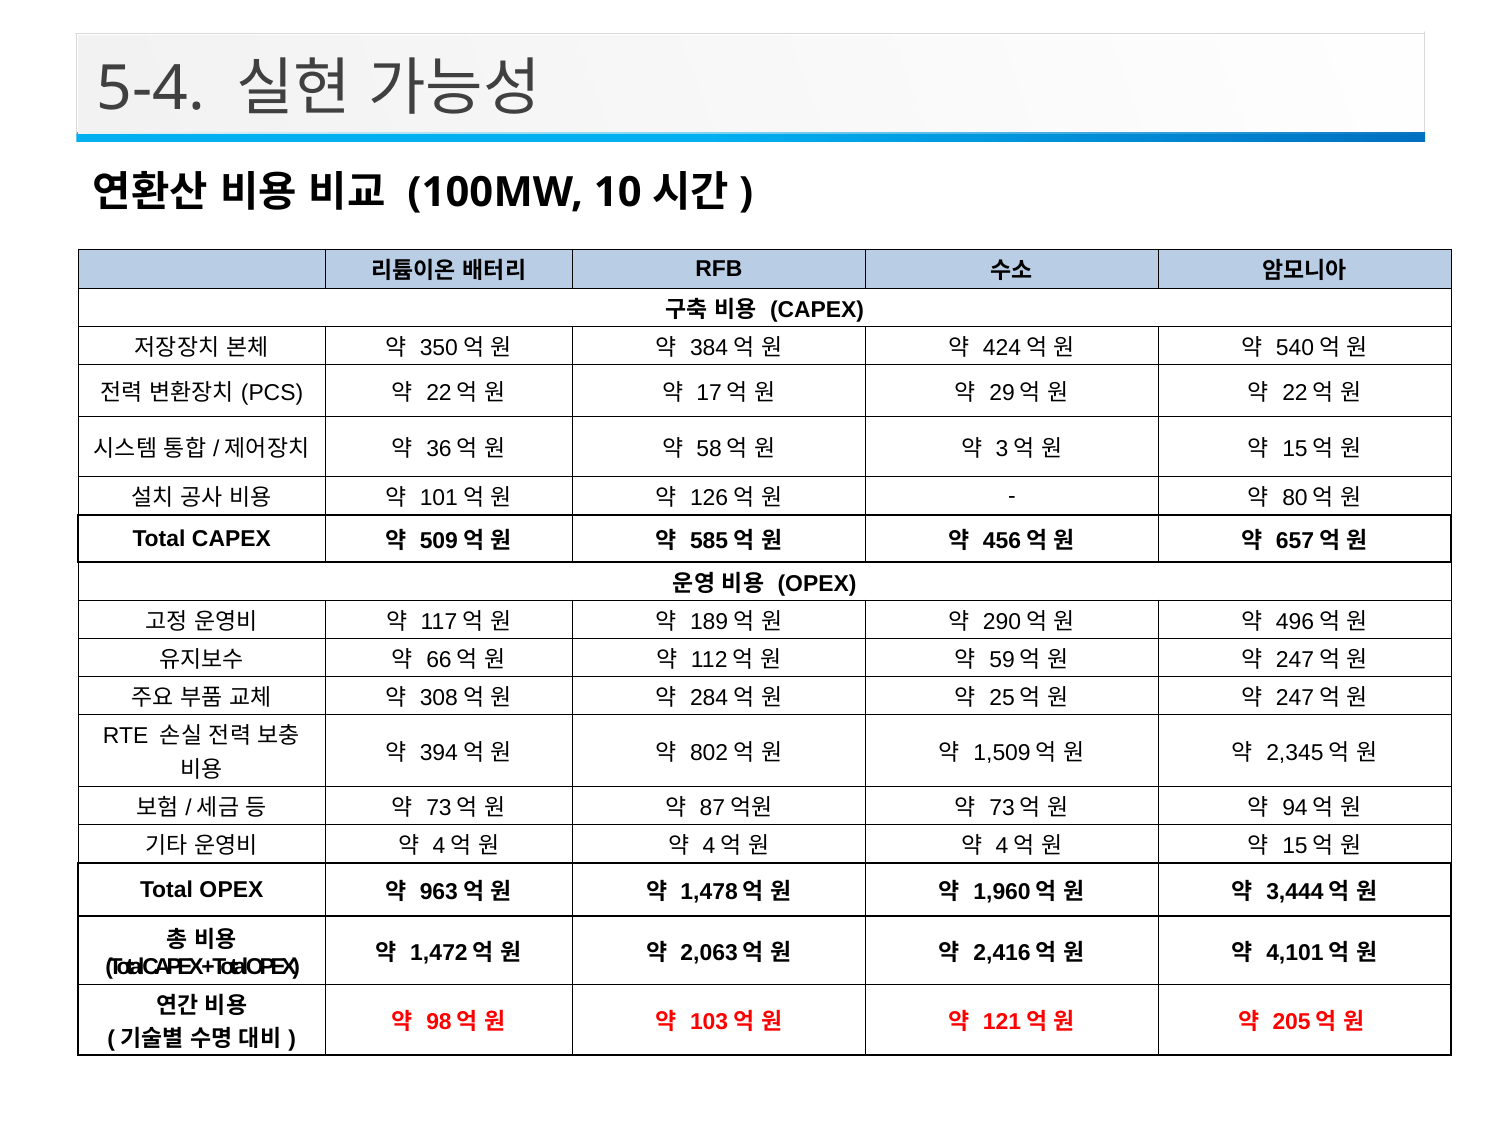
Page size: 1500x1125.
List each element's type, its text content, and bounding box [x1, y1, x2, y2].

table_cell 고정 운영비 [79, 601, 325, 638]
table_cell 약 205억 원 [1159, 985, 1450, 1054]
table_header 암모니아 [1159, 250, 1451, 288]
table_header [79, 250, 325, 288]
table_cell 약 2,345억 원 [1159, 715, 1451, 786]
table_cell 유지보수 [79, 639, 325, 676]
table_cell 보험/세금 등 [79, 787, 325, 824]
table_cell 약 87억원 [573, 787, 865, 824]
table_header RFB [573, 250, 865, 288]
table_cell 운영 비용 (OPEX) [79, 563, 1451, 600]
table_cell 약 424억 원 [866, 327, 1158, 364]
table_cell 약 456억 원 [866, 516, 1158, 561]
table_cell 약 394억 원 [326, 715, 572, 786]
table_cell 약 121억 원 [866, 985, 1158, 1054]
table_cell 약 4,101억 원 [1159, 917, 1450, 984]
table_cell 약 80억 원 [1159, 477, 1451, 514]
table_cell 약 22억 원 [1159, 365, 1451, 416]
table_cell 약 585억 원 [573, 516, 865, 561]
table_cell 약 1,478억 원 [573, 864, 865, 915]
table_cell 약 126억 원 [573, 477, 865, 514]
table_cell 전력 변환장치(PCS) [79, 365, 325, 416]
table_cell 약 103억 원 [573, 985, 865, 1054]
table_cell 총 비용 (Total CAPEX + Total OPEX) [79, 917, 325, 984]
table_cell 약 963억 원 [326, 864, 572, 915]
table_cell 약 540억 원 [1159, 327, 1451, 364]
table_cell Total OPEX [79, 864, 325, 915]
table_cell 약 59억 원 [866, 639, 1158, 676]
table_cell 약 15억 원 [1159, 417, 1451, 476]
table_cell 약 36억 원 [326, 417, 572, 476]
table_cell 약 247억 원 [1159, 639, 1451, 676]
table_cell 약 4억 원 [573, 825, 865, 862]
table_cell 주요 부품 교체 [79, 677, 325, 714]
table_cell 약 1,960억 원 [866, 864, 1158, 915]
table_cell Total CAPEX [79, 516, 325, 561]
table_cell 약 1,509억 원 [866, 715, 1158, 786]
table_cell 약 66억 원 [326, 639, 572, 676]
table_cell 연간 비용 (기술별 수명 대비) [79, 985, 325, 1054]
table_header 수소 [866, 250, 1158, 288]
table_cell 약 802억 원 [573, 715, 865, 786]
table_cell 약 94억 원 [1159, 787, 1451, 824]
table_cell - [866, 477, 1158, 514]
table_cell 약 496억 원 [1159, 601, 1451, 638]
table_cell 약 22억 원 [326, 365, 572, 416]
table_cell 약 58억 원 [573, 417, 865, 476]
table_cell 약 2,063억 원 [573, 917, 865, 984]
table_cell 약 509억 원 [326, 516, 572, 561]
table_cell 약 384억 원 [573, 327, 865, 364]
text_box 연환산 비용 비교 (100MW, 10시간) [78, 157, 1205, 222]
table_cell 약 117억 원 [326, 601, 572, 638]
table_cell 설치 공사 비용 [79, 477, 325, 514]
table_cell 약 350억 원 [326, 327, 572, 364]
table_cell 약 101억 원 [326, 477, 572, 514]
table_cell 약 15억 원 [1159, 825, 1451, 862]
table_cell 약 284억 원 [573, 677, 865, 714]
text_box 5-4. 실현 가능성 [81, 39, 557, 130]
table_cell 약 290억 원 [866, 601, 1158, 638]
table_cell 약 17억 원 [573, 365, 865, 416]
table_cell 약 98억 원 [326, 985, 572, 1054]
table_cell 기타 운영비 [79, 825, 325, 862]
table_cell RTE 손실 전력 보충 비용 [79, 715, 325, 786]
table_cell 약 3,444억 원 [1159, 864, 1450, 915]
table_cell 약 189억 원 [573, 601, 865, 638]
table_header 리튬이온 배터리 [326, 250, 572, 288]
table_cell 약 4억 원 [326, 825, 572, 862]
table_cell 약 657억 원 [1159, 516, 1450, 561]
table_cell 약 3억 원 [866, 417, 1158, 476]
table_cell 약 25억 원 [866, 677, 1158, 714]
table_cell 약 73억 원 [326, 787, 572, 824]
table_cell 저장장치 본체 [79, 327, 325, 364]
table_cell 약 308억 원 [326, 677, 572, 714]
table_cell 약 73억 원 [866, 787, 1158, 824]
table_cell 약 1,472억 원 [326, 917, 572, 984]
table_cell 약 2,416억 원 [866, 917, 1158, 984]
table_cell 약 247억 원 [1159, 677, 1451, 714]
table_cell 약 4억 원 [866, 825, 1158, 862]
table_cell 구축 비용 (CAPEX) [79, 289, 1451, 326]
table_cell 시스템 통합/제어장치 [79, 417, 325, 476]
table_cell 약 29억 원 [866, 365, 1158, 416]
table_cell 약 112억 원 [573, 639, 865, 676]
